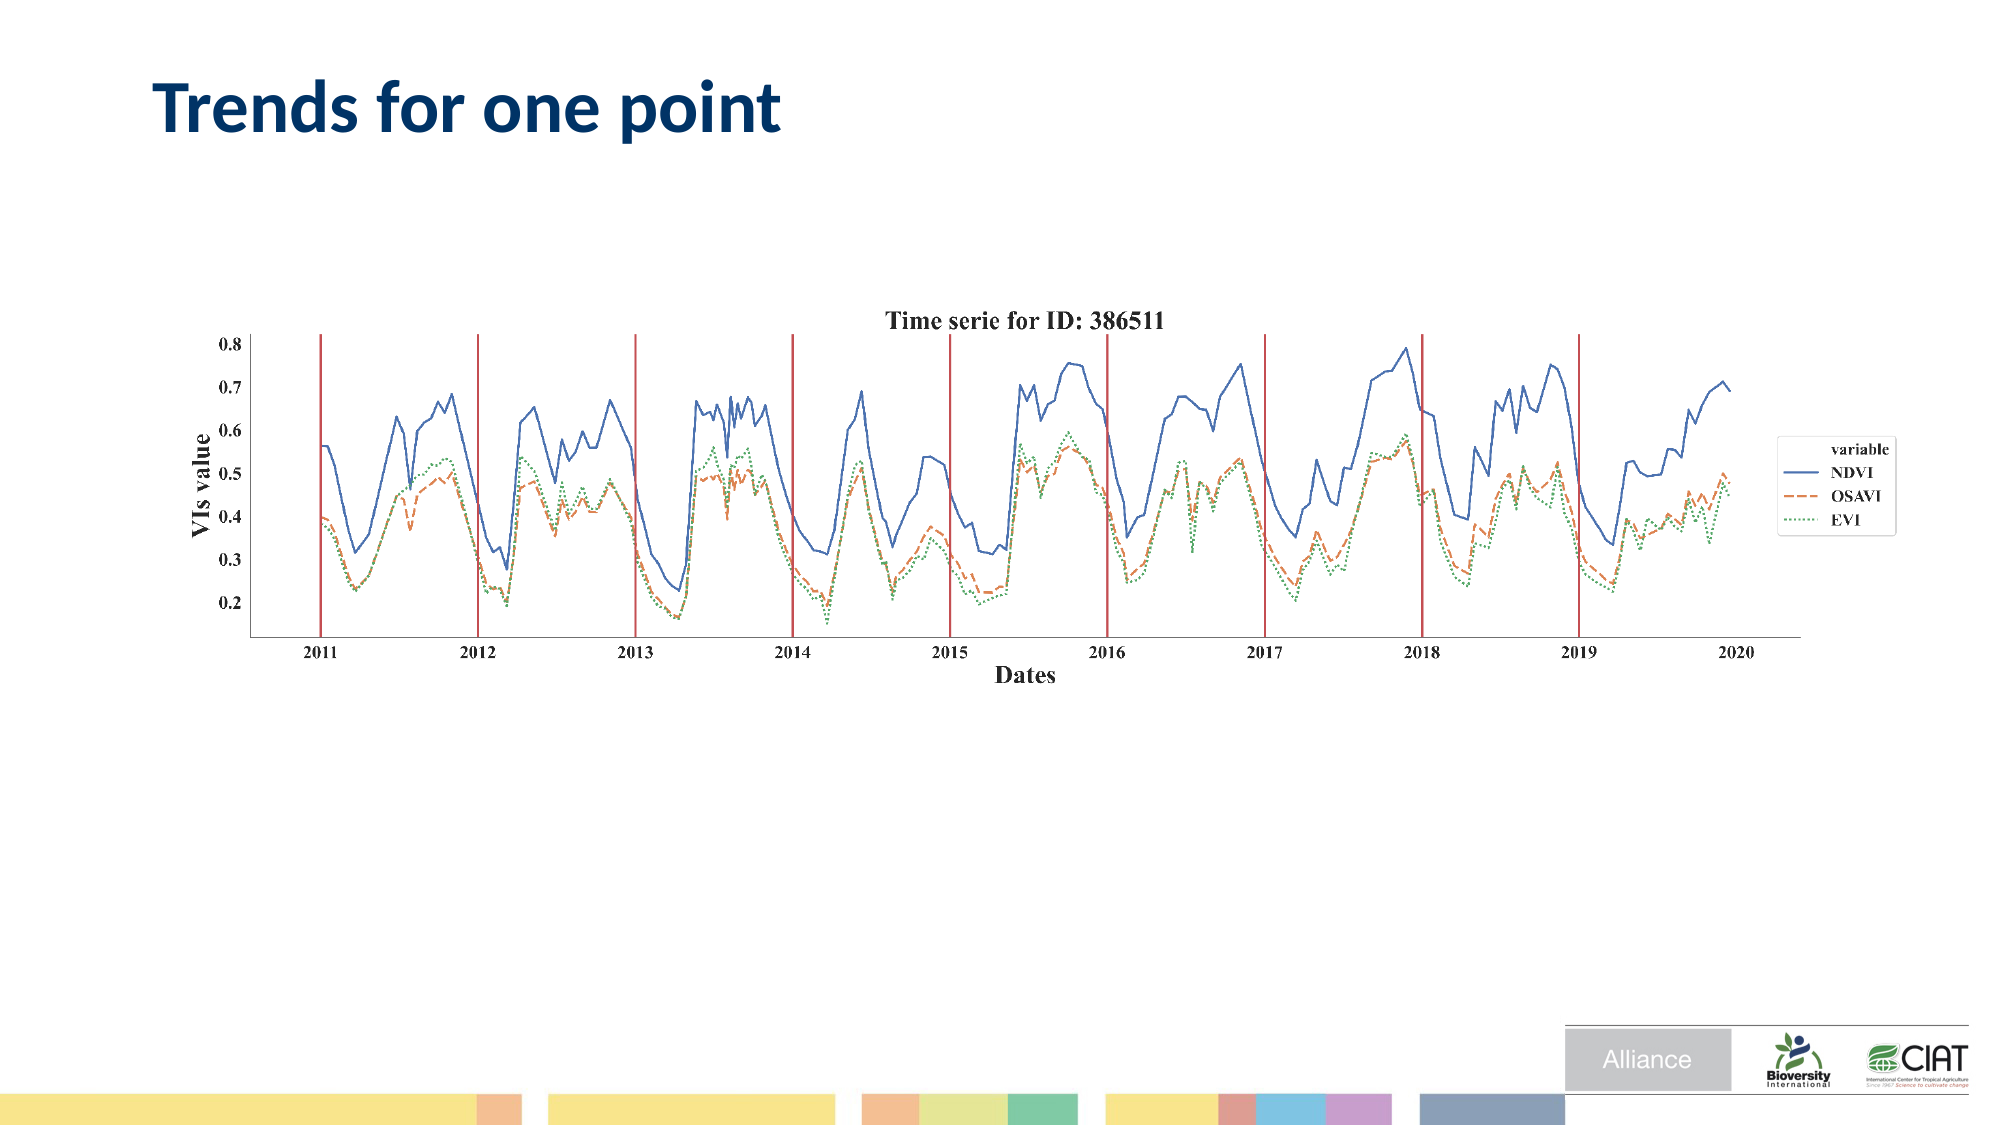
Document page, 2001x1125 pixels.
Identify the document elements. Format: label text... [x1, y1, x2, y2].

picture [0, 0, 2000, 1125]
title Trends for one point [137, 59, 1863, 233]
